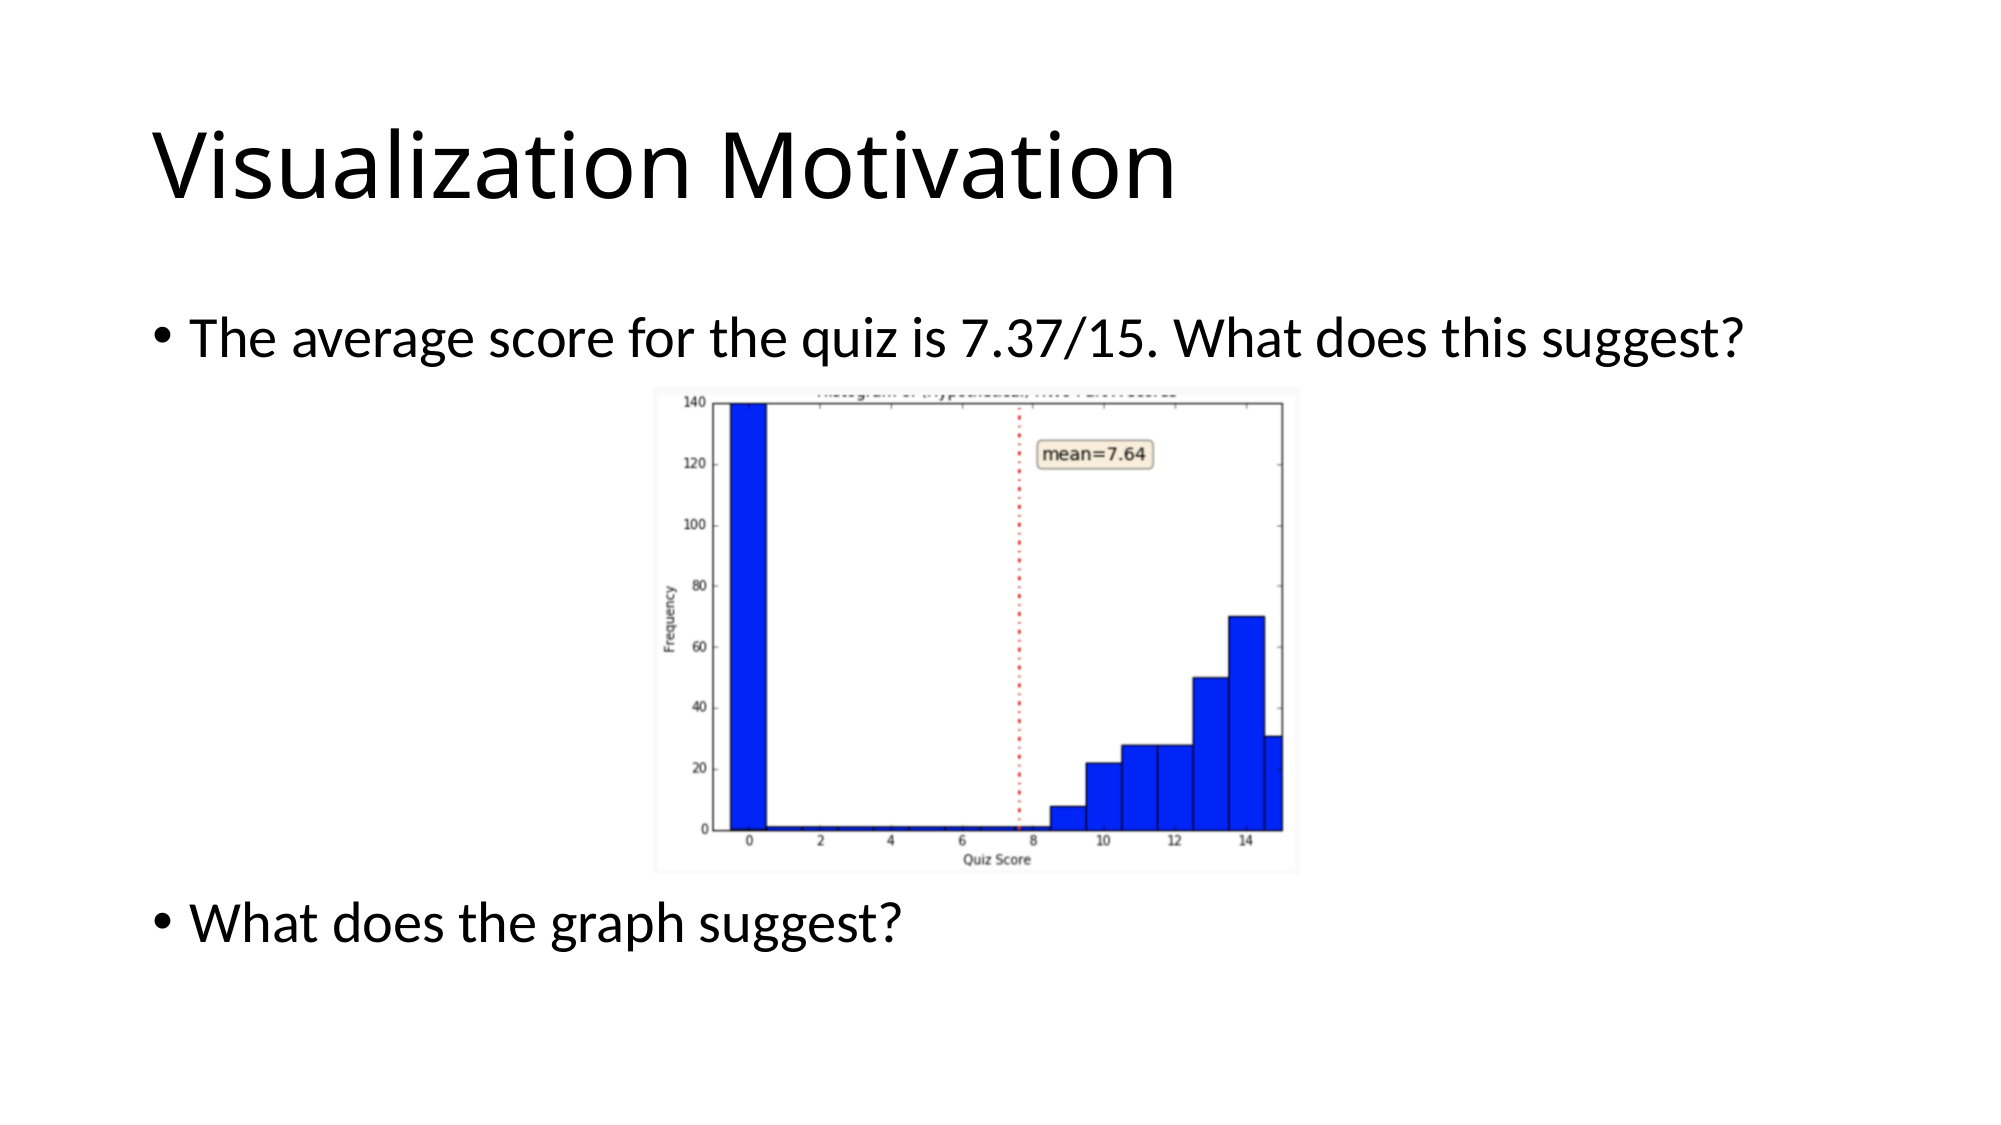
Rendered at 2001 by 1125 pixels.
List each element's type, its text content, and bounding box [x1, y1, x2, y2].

list The average score for the quiz is 7.37/15. What does this suggest? What does the graph suggest? [137, 299, 1863, 1056]
picture [653, 387, 1300, 874]
title Visualization Motivation [137, 59, 1863, 278]
